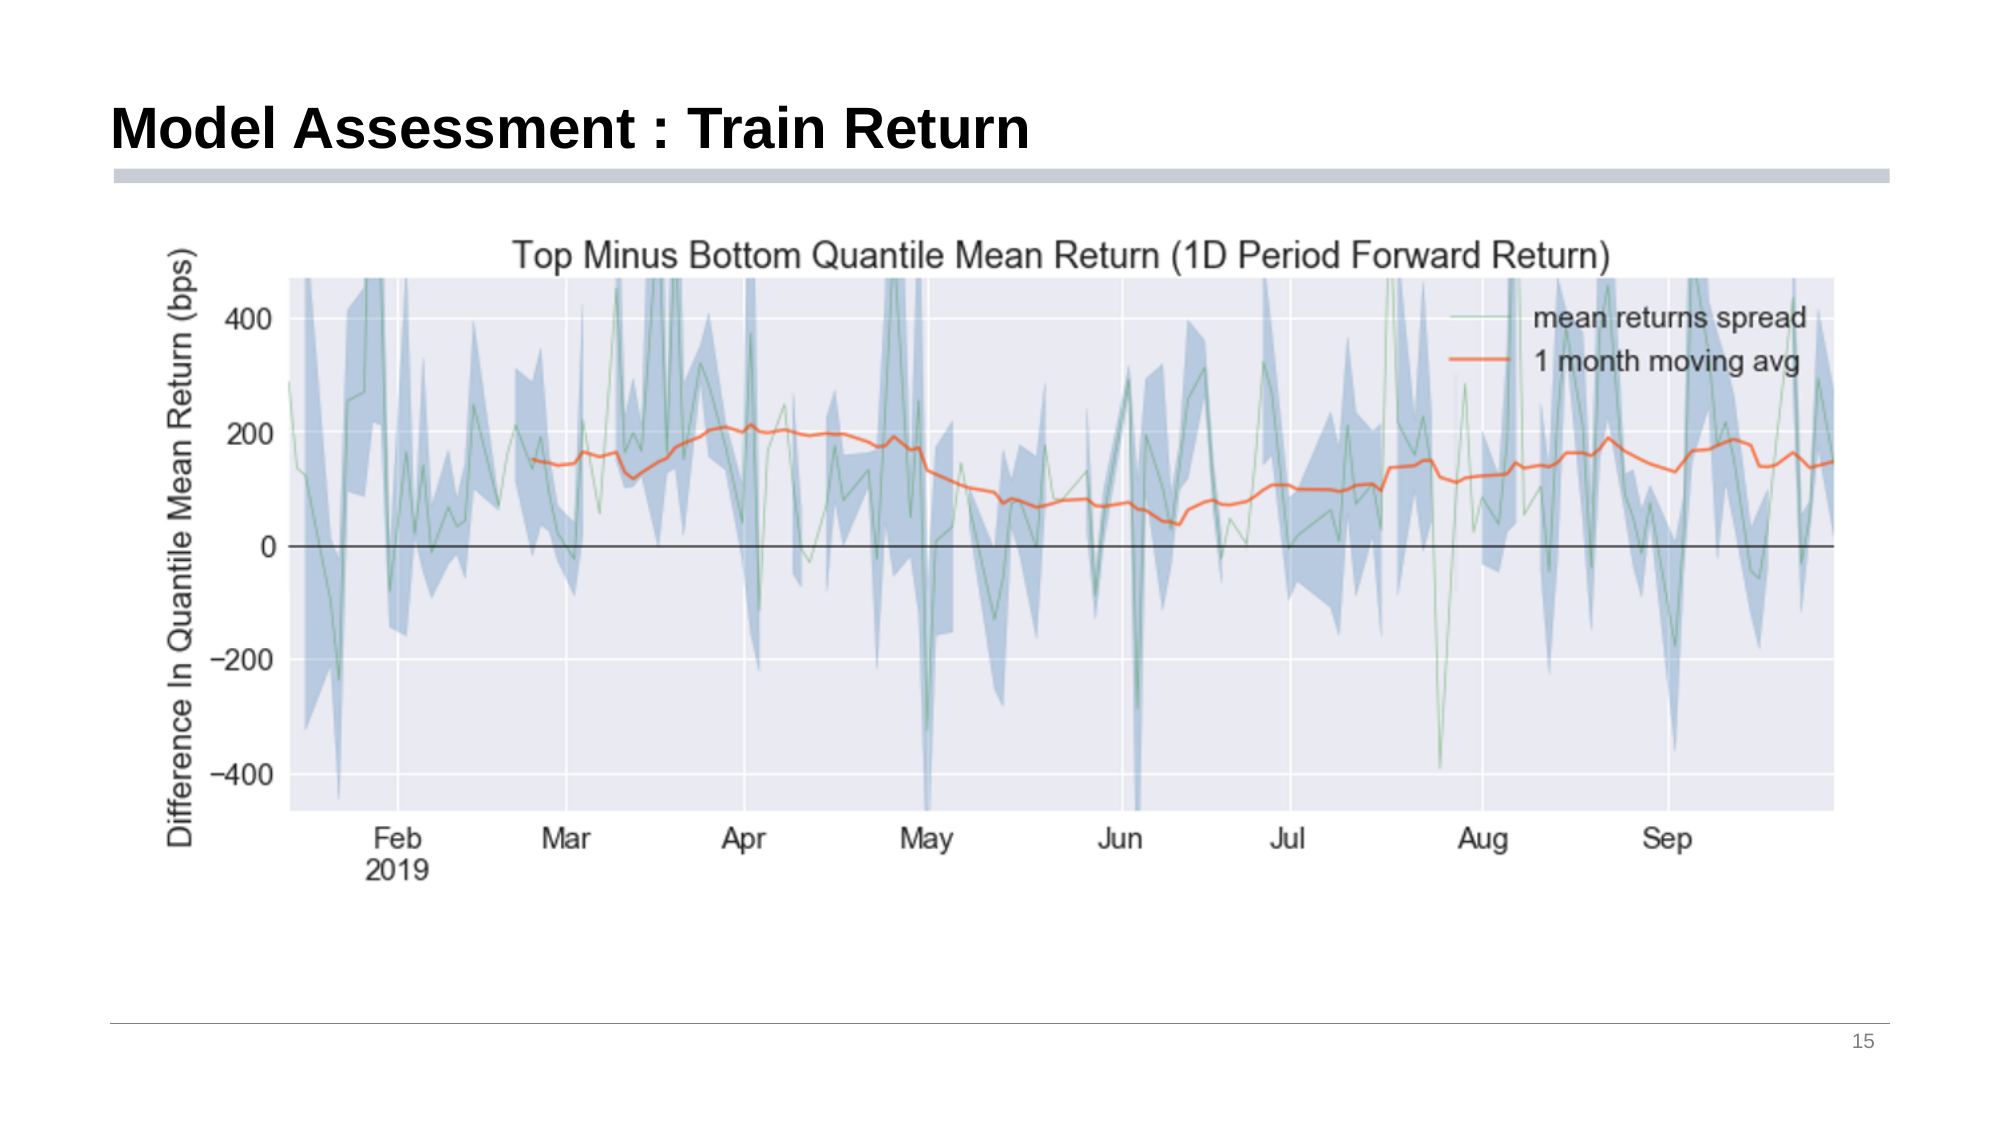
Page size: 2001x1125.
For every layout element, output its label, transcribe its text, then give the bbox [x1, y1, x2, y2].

title Model Assessment : Train Return [109, 0, 1890, 169]
picture [148, 224, 1852, 900]
slide_number 15 [1412, 1023, 1890, 1058]
